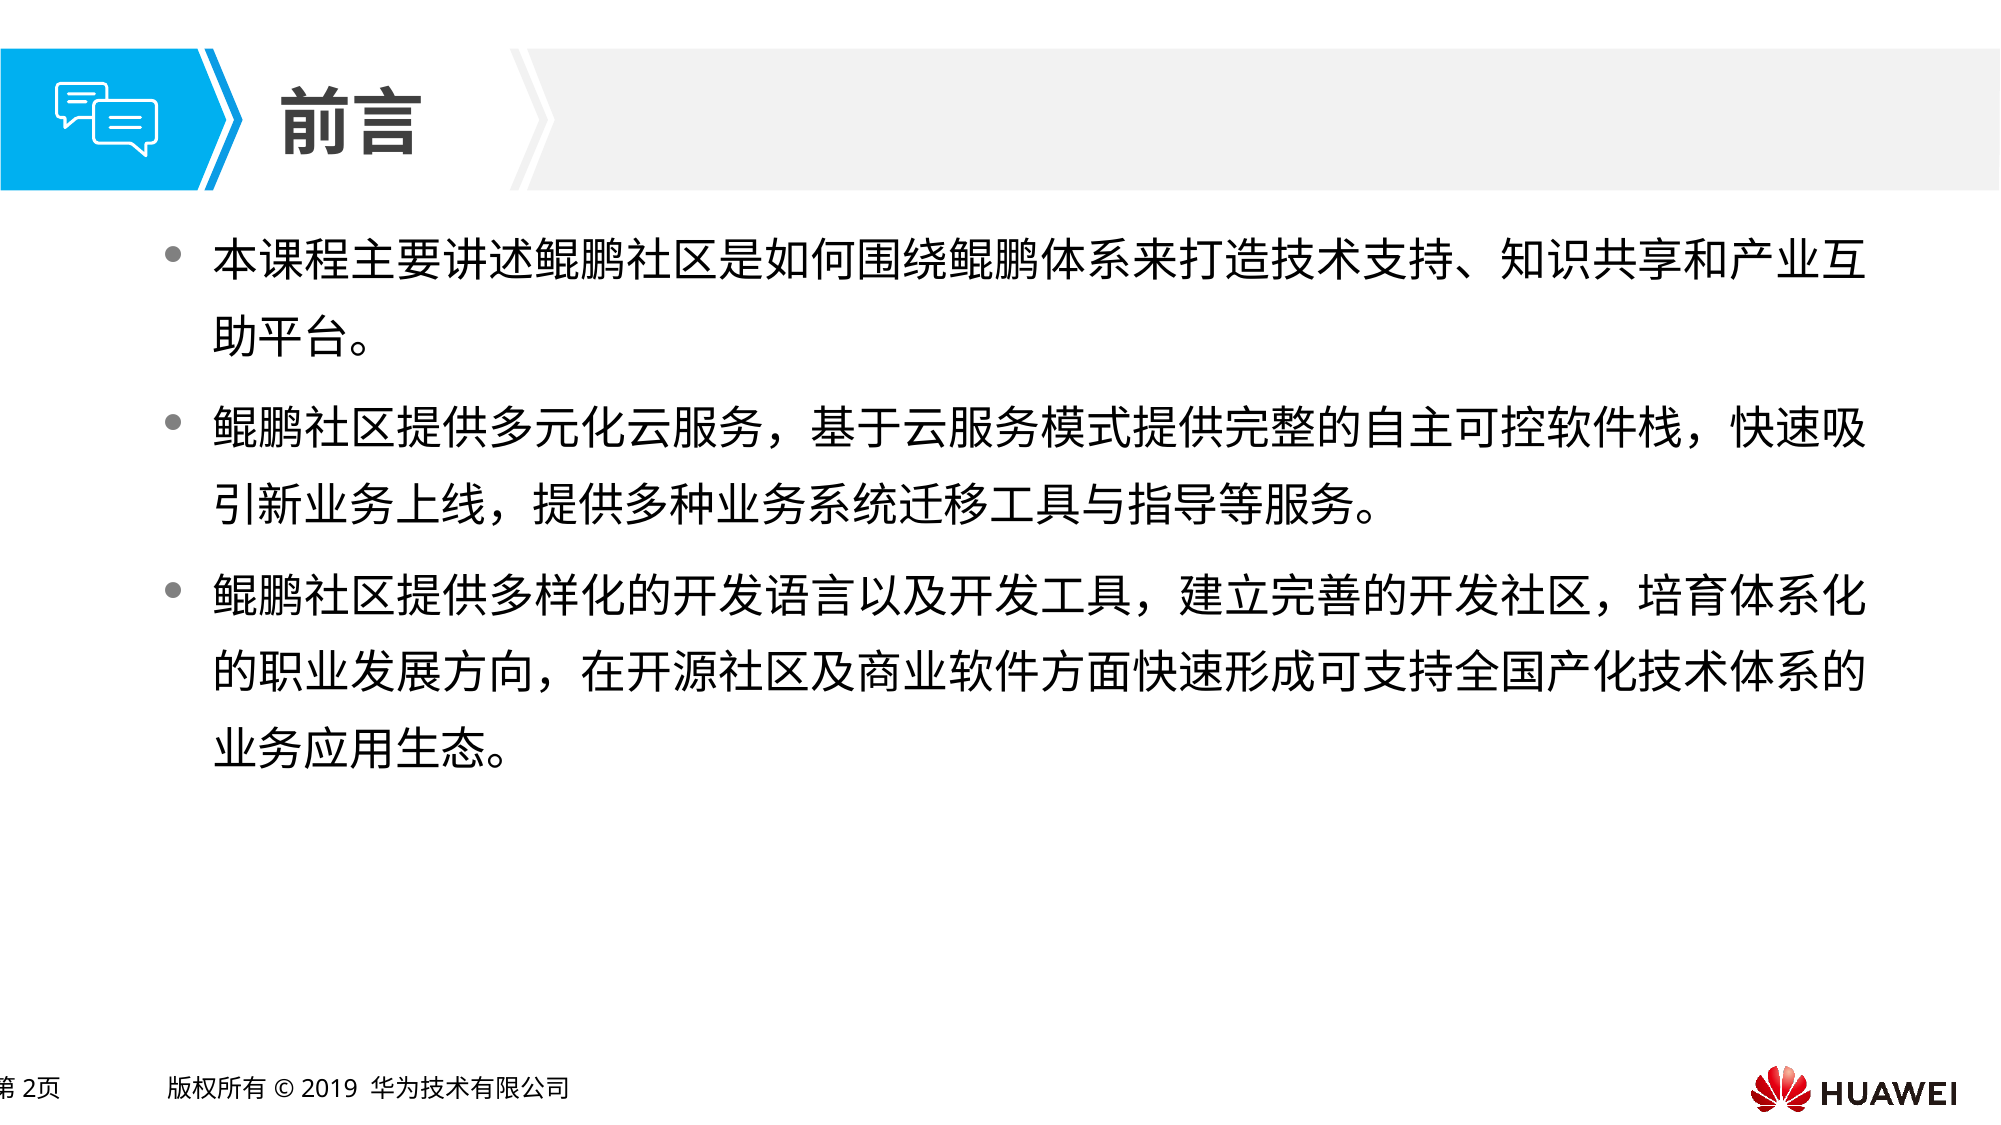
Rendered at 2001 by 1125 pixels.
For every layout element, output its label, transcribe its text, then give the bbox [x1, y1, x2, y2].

picture [1751, 1066, 1956, 1112]
list 本课程主要讲述鲲鹏社区是如何围绕鲲鹏体系来打造技术支持、知识共享和产业互助平台。 鲲鹏社区提供多元化云服务，基于云服务模式提供完整的自主可控软件栈，快速吸引新业务上线，提供多种业务系统迁移工具与指导等服务。 鲲鹏社区提供多样化的开发语言以及开发工具，建立完善的开发社区，培育体系化的职业发展方向，在开源社区及商业软件方面快速形成可支持全国产化技术体系的业务应用生态。 [149, 202, 1882, 971]
